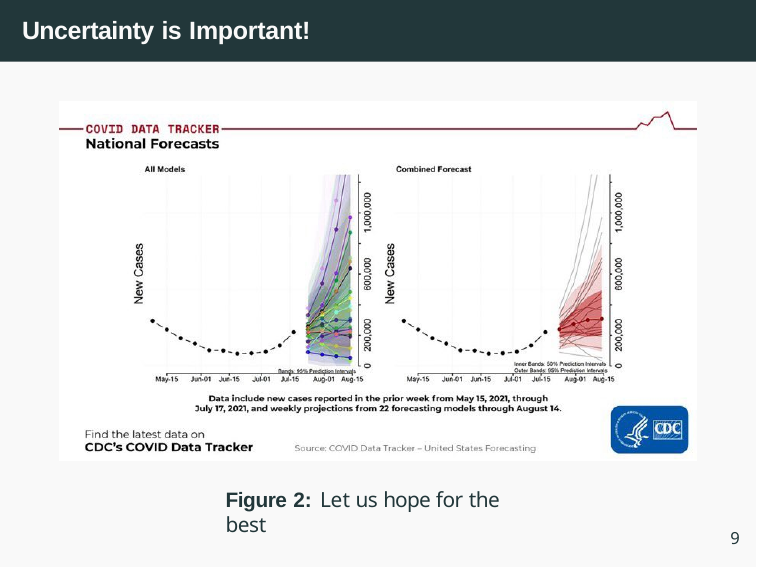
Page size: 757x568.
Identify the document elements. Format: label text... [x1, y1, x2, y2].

text_box Uncertainty is Important! [20, 12, 315, 45]
picture [58, 101, 697, 462]
slide_number 9 [715, 523, 748, 568]
text_box [0, 0, 756, 62]
text_box Figure 2: Let us hope for the best [223, 484, 533, 537]
